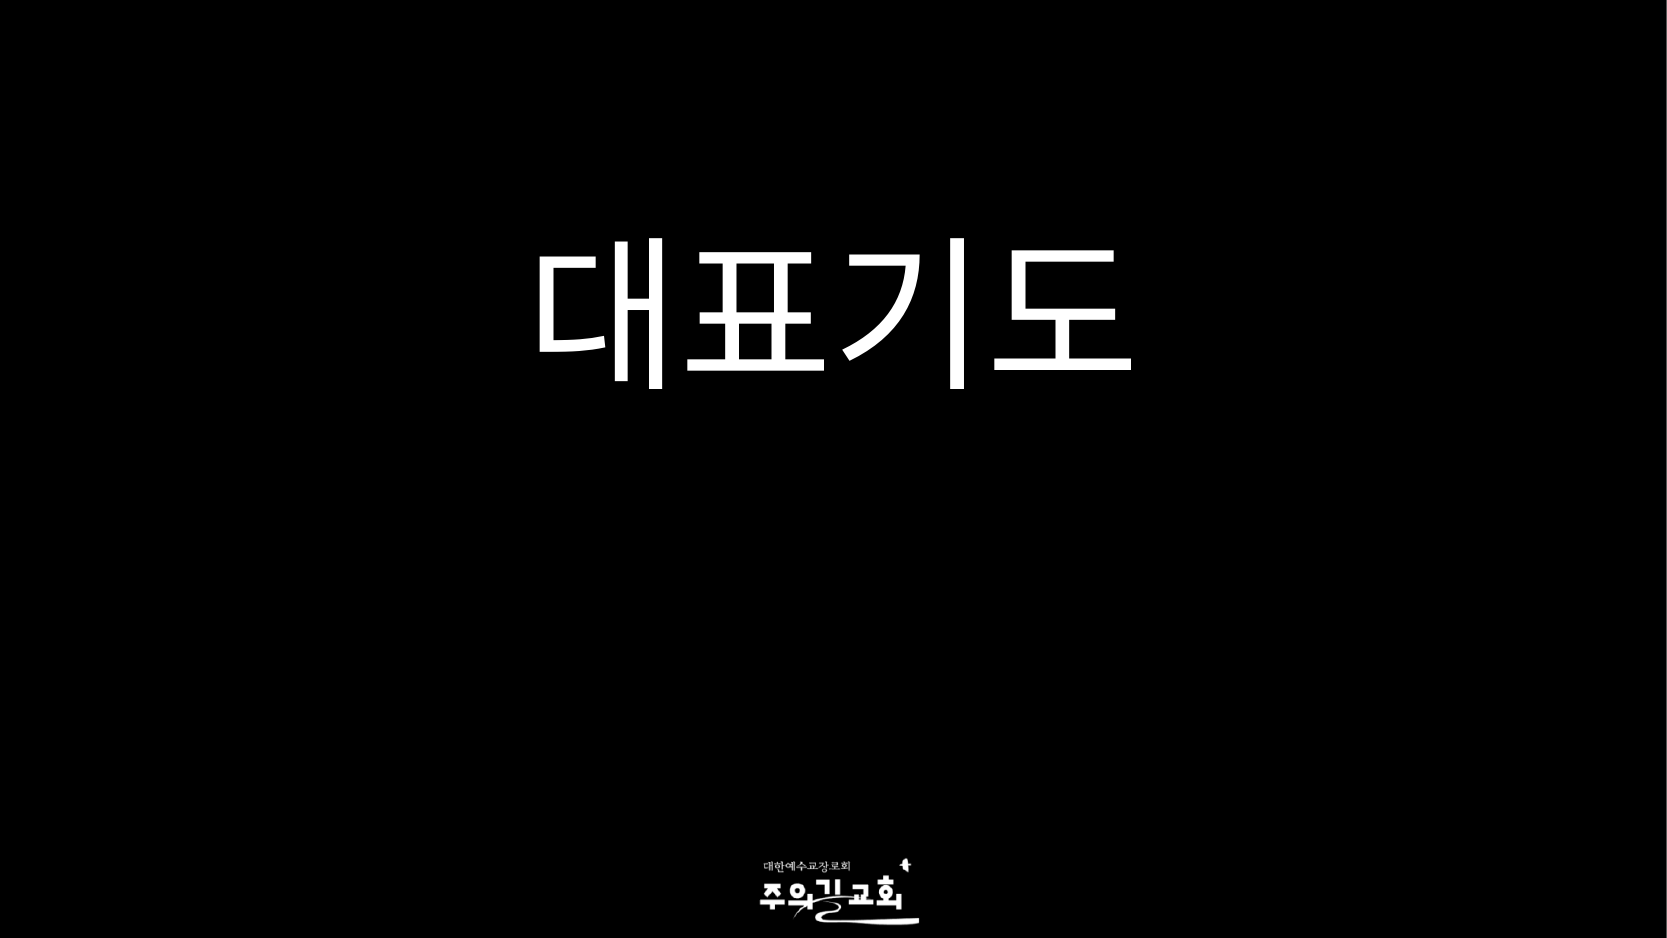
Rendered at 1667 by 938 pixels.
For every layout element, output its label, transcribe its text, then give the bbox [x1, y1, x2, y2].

title 대표기도 [111, 218, 1556, 426]
